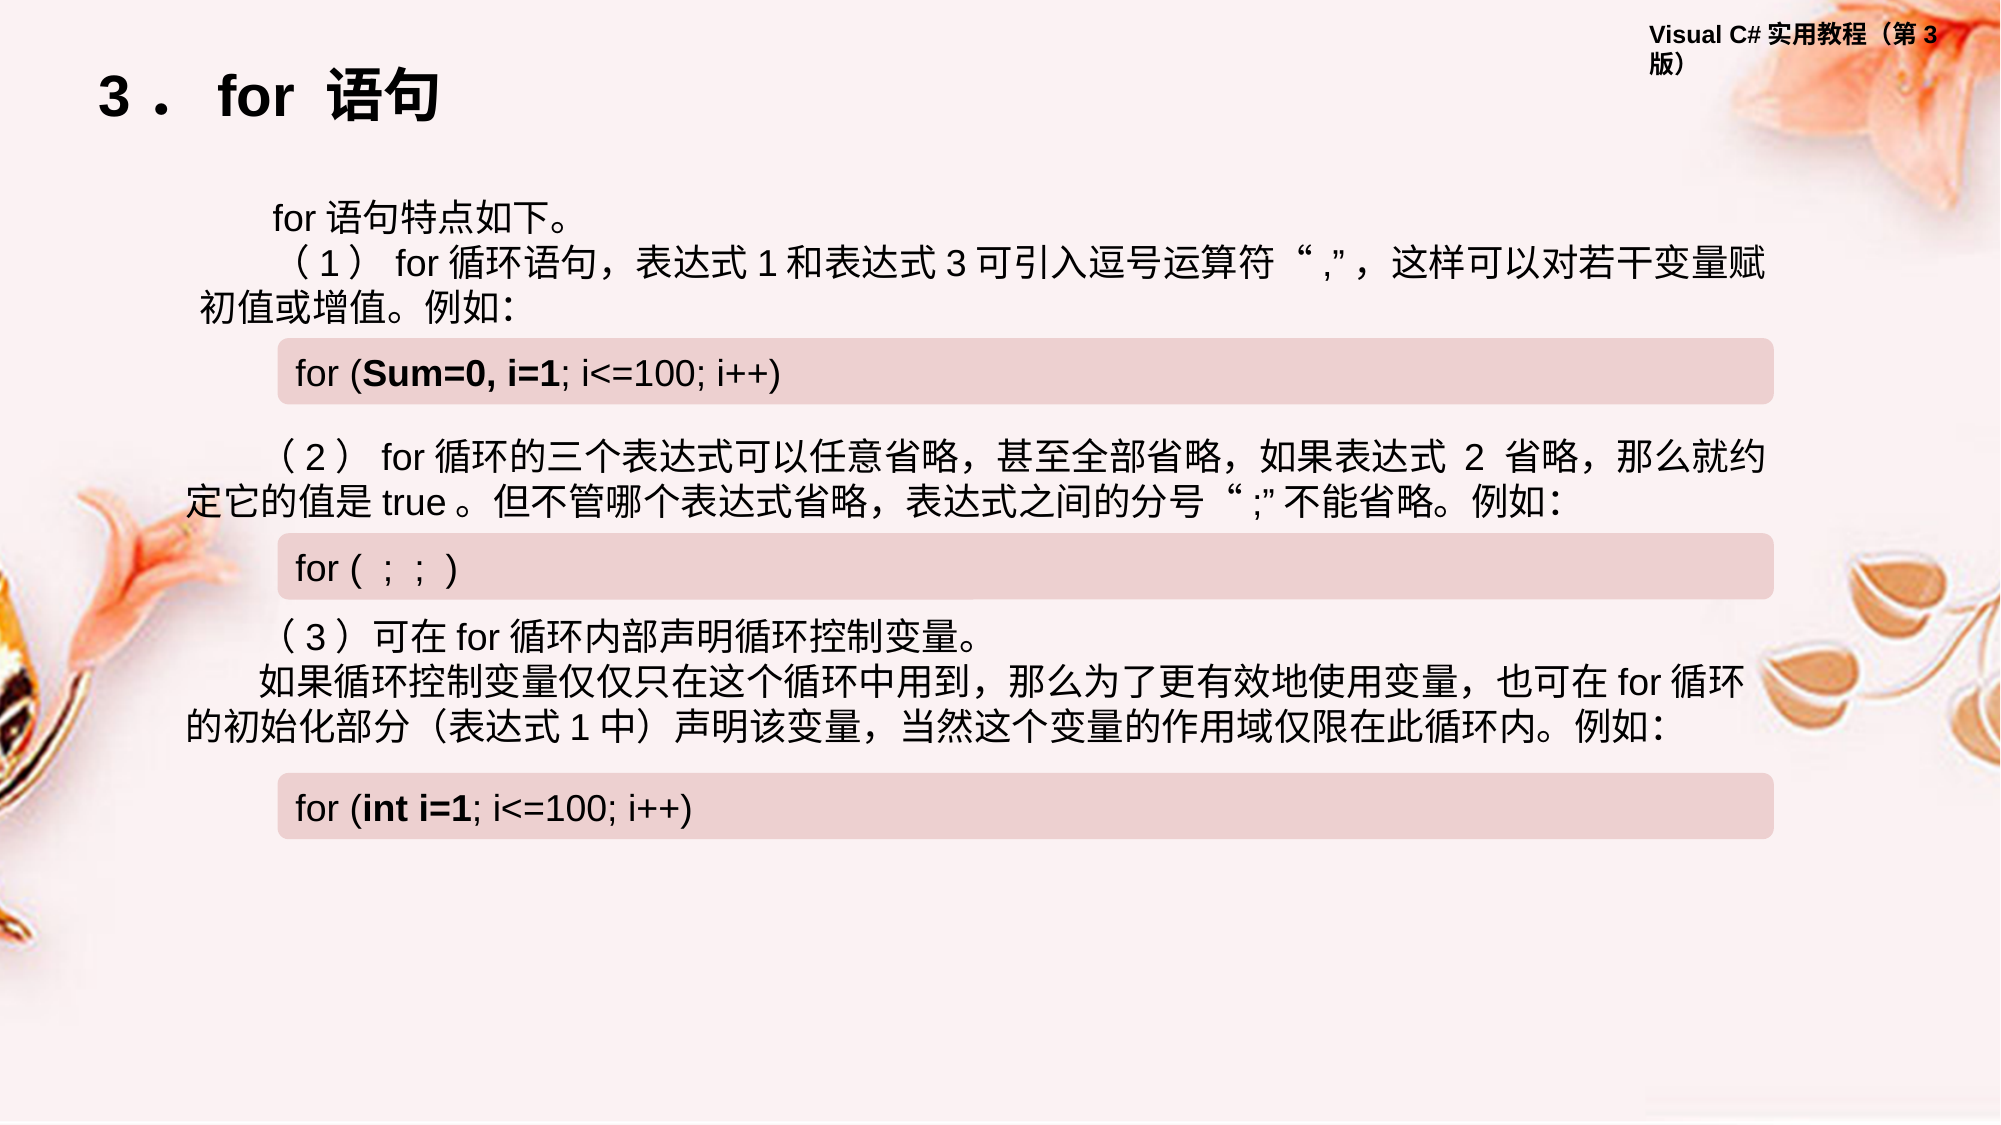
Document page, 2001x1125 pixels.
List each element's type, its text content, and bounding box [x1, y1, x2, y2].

text_box for (int i=1; i<=100; i++) [277, 772, 1774, 840]
text_box 3．for 语句 [83, 58, 773, 136]
text_box for (Sum=0, i=1; i<=100; i++) [277, 338, 1774, 405]
text_box （2）for循环的三个表达式可以任意省略，甚至全部省略，如果表达式 2 省略，那么就约定它的值是true。但不管哪个表达式省略，表达式之间的分号“;”不能省略。例如： [170, 425, 1792, 531]
picture [0, 0, 2001, 1125]
text_box （3）可在for循环内部声明循环控制变量。 如果循环控制变量仅仅只在这个循环中用到，那么为了更有效地使用变量，也可在for循环的初始化部分（表达式1中）声明该变量，当然这个变量的作用域仅限在此循环内。例如： [170, 605, 1774, 756]
text_box for ( ; ; ) [277, 533, 1774, 600]
text_box for语句特点如下。 （1）for循环语句，表达式1和表达式3可引入逗号运算符“,”，这样可以对若干变量赋初值或增值。例如： [184, 186, 1792, 337]
